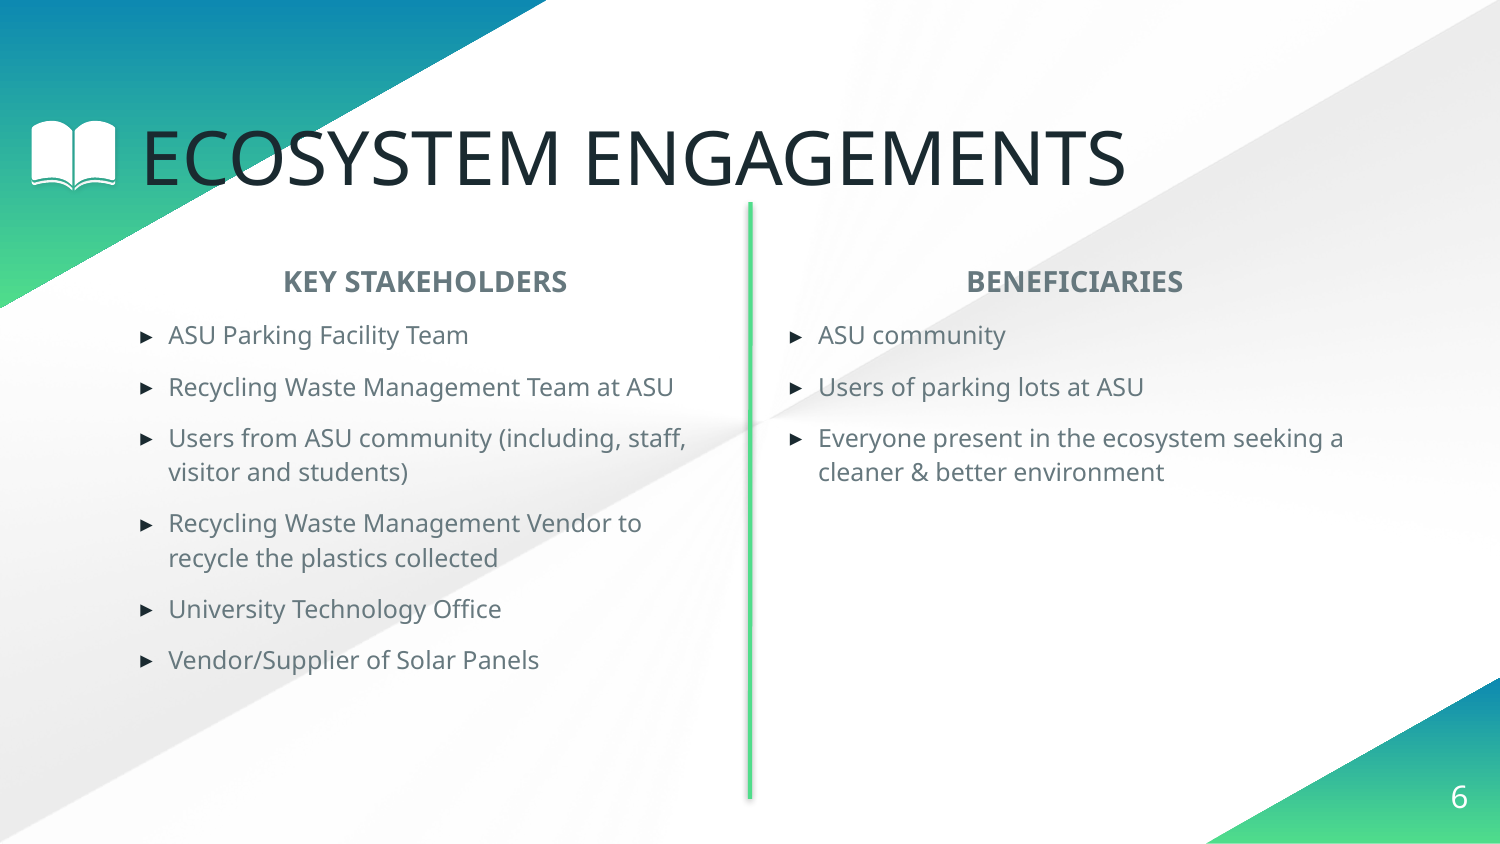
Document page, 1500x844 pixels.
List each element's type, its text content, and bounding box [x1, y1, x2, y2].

title ECOSYSTEM ENGAGEMENTS [140, 137, 1361, 203]
text_box Bias issues and Limitations [0, 0, 1500, 844]
slide_number 6 [1378, 766, 1469, 832]
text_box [31, 120, 116, 191]
list KEY STAKEHOLDERS ASU Parking Facility Team Recycling Waste Management Team at ASU Users from ASU community (including, staff, visitor and students) Recycling Waste Management Vendor to recycle the plastics collected University Technology Office Vendor/Supplier of Solar Panels [140, 258, 711, 559]
list BENEFICIARIES ASU community Users of parking lots at ASU Everyone present in the ecosystem seeking a cleaner & better environment [789, 258, 1360, 559]
